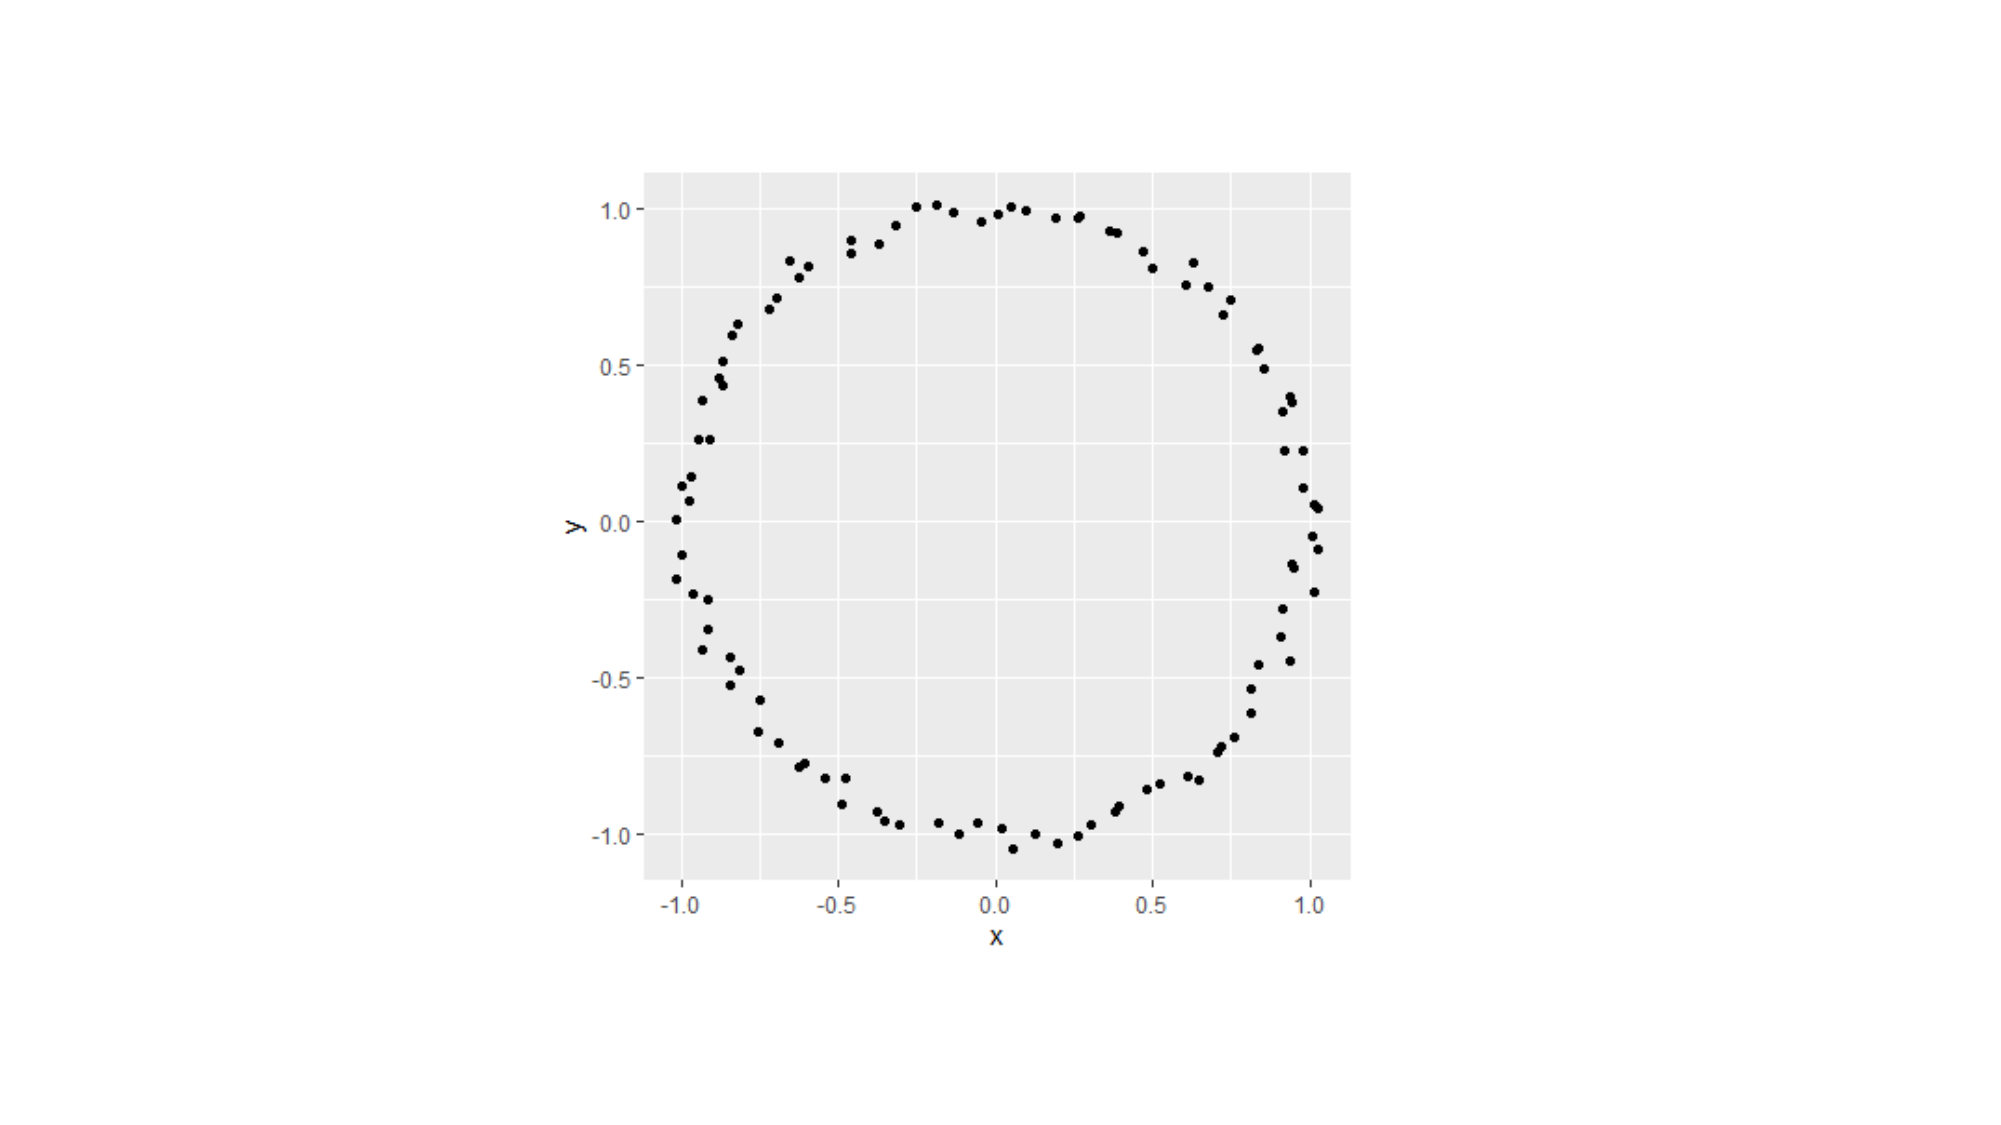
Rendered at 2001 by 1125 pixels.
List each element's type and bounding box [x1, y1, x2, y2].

picture [304, 160, 1606, 964]
